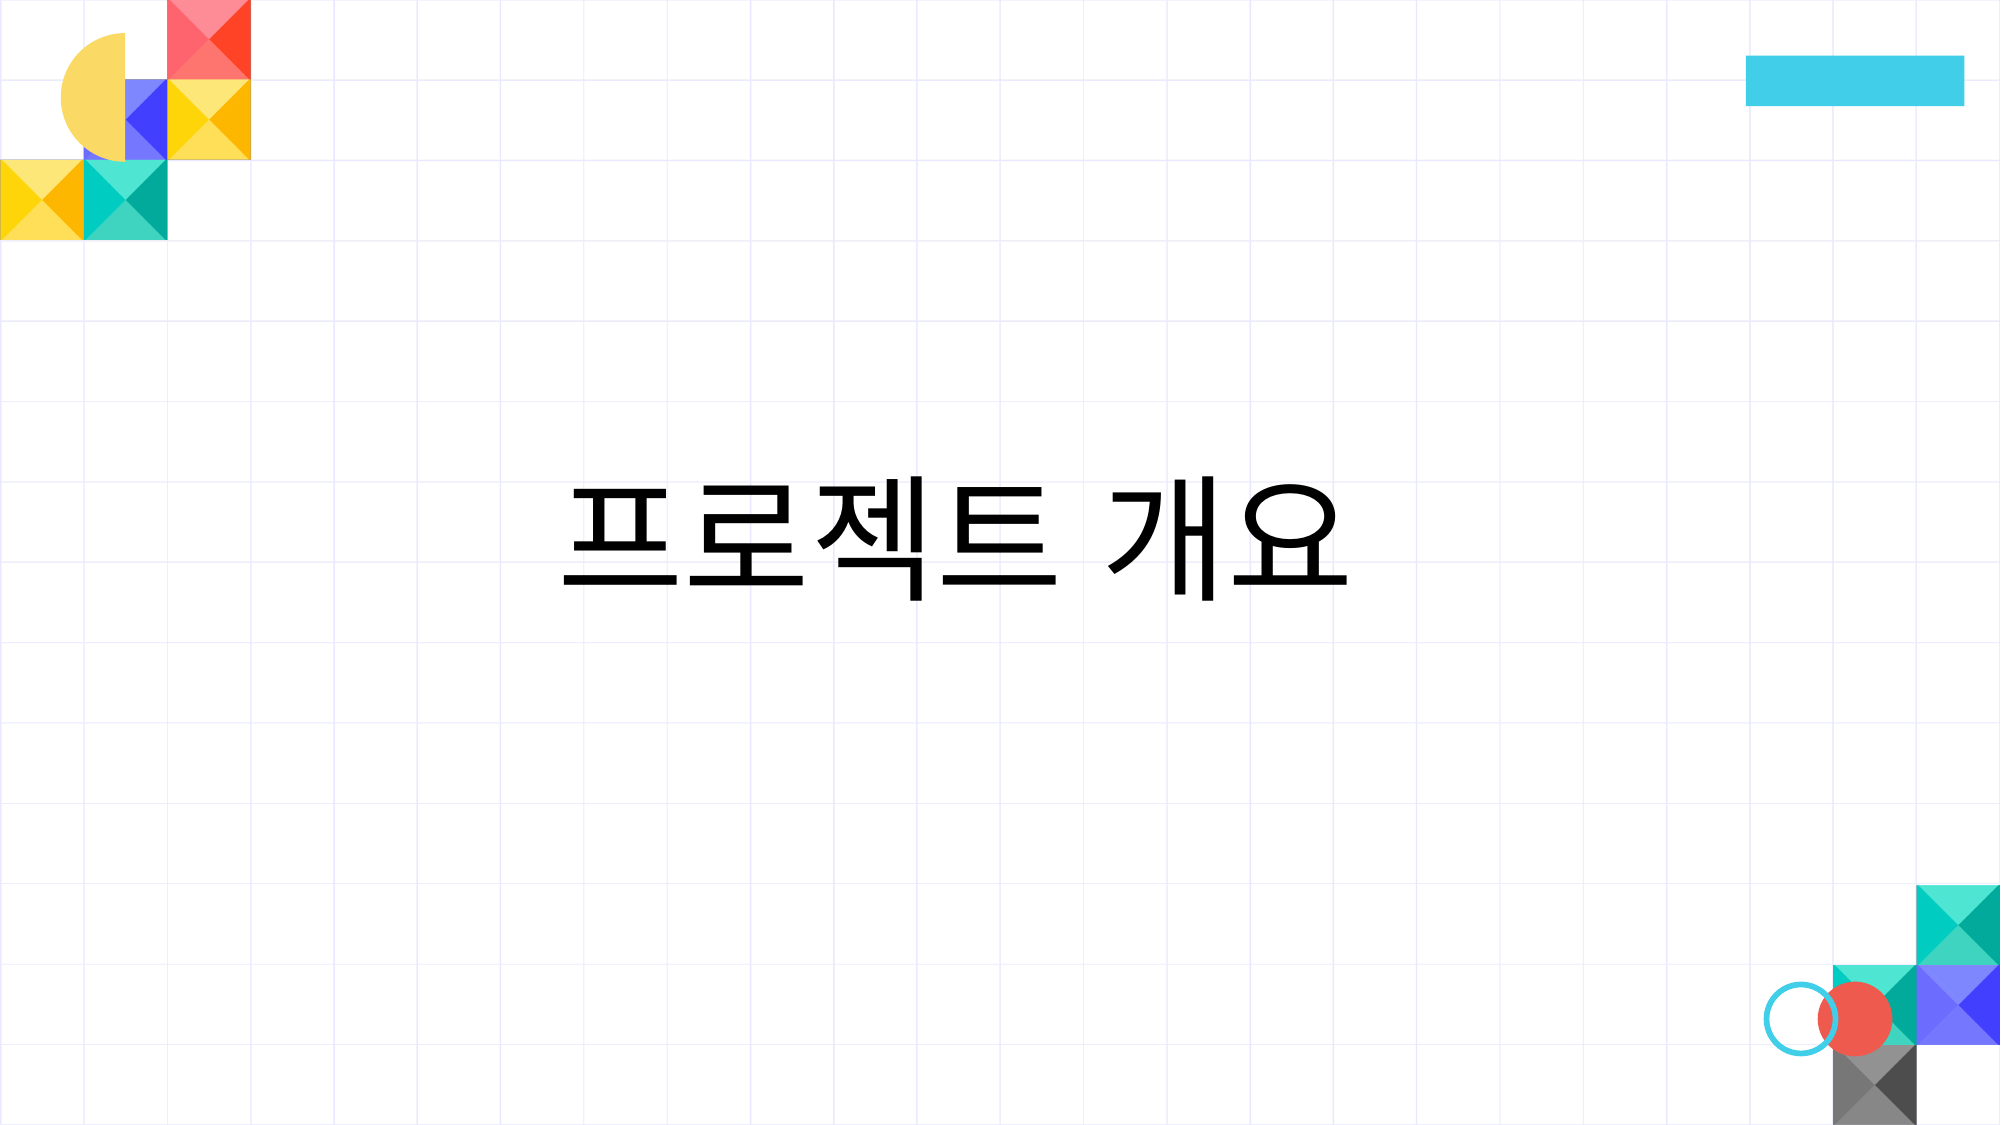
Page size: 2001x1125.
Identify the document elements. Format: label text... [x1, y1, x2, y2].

text_box 프로젝트 개요 [323, 445, 1589, 625]
picture [0, 0, 2000, 1125]
